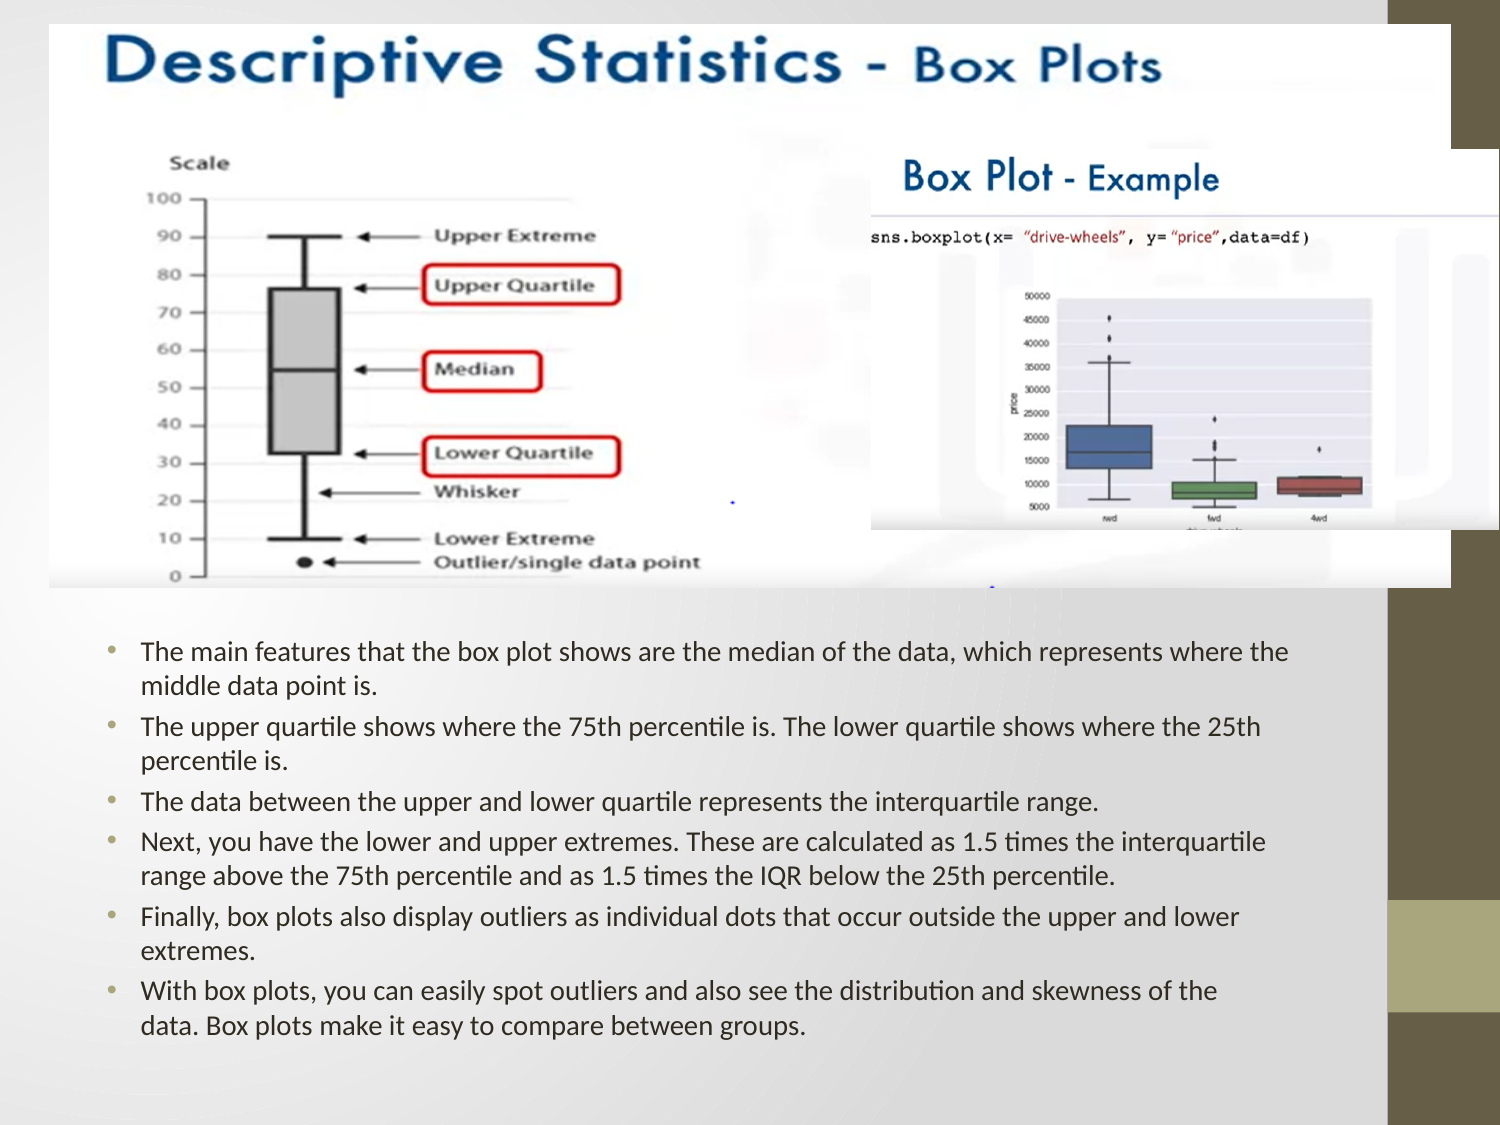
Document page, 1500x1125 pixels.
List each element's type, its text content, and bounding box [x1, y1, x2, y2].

picture [48, 24, 1499, 588]
list The main features that the box plot shows are the median of the data, which represents where the middle data point is. The upper quartile shows where the 75th percentile is. The lower quartile shows where the 25th percentile is. The data between the upper and lower quartile represents the interquartile range. Next, you have the lower and upper extremes. These are calculated as 1.5 times the interquartile range above the 75th percentile and as 1.5 times the IQR below the 25th percentile. Finally, box plots also display outliers as individual dots that occur outside the upper and lower extremes. With box plots, you can easily spot outliers and also see the distribution and skewness of the data. Box plots make it easy to compare between groups. [75, 594, 1325, 1050]
